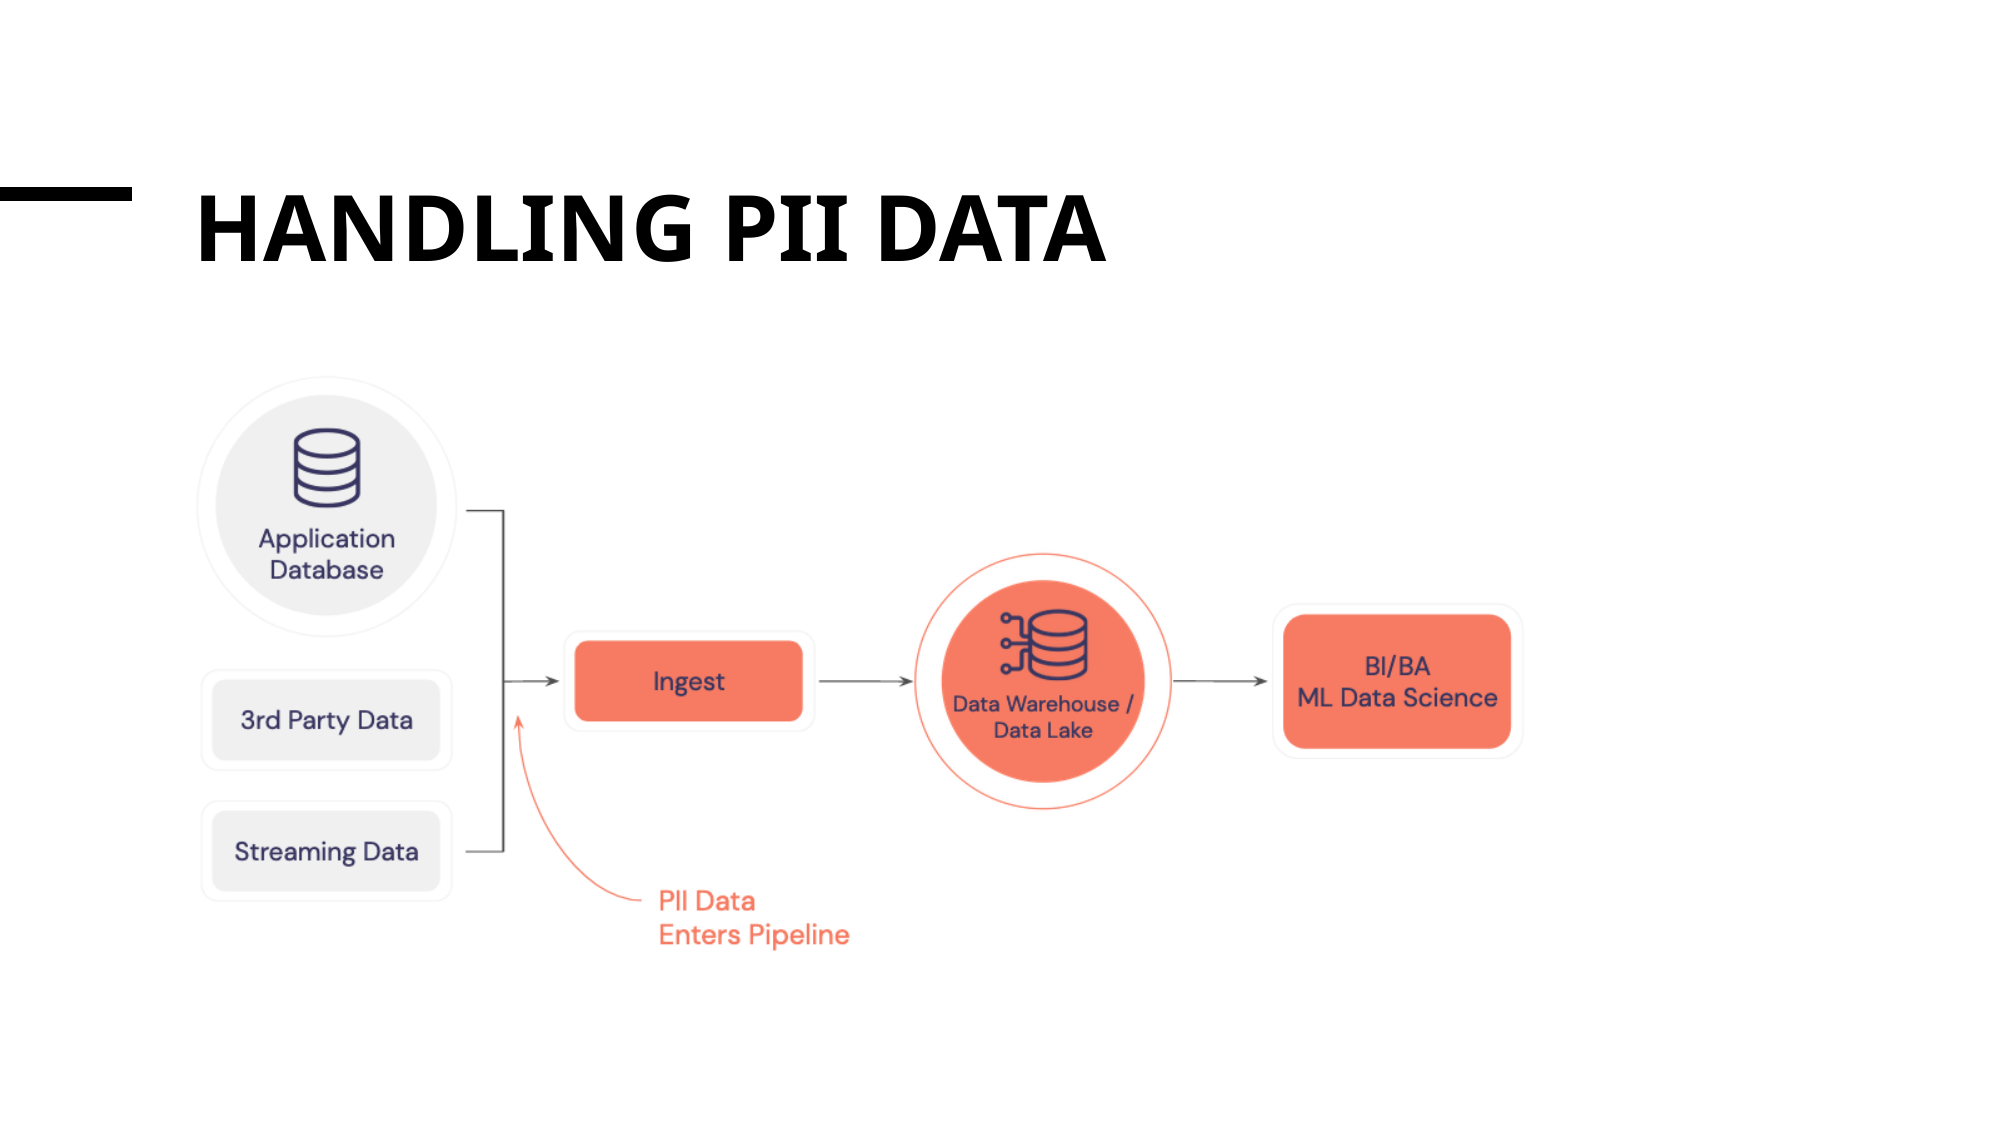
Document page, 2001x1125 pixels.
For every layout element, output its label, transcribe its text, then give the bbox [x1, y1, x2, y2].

title HANDLING PII DATA [178, 178, 1807, 392]
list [178, 351, 1551, 982]
